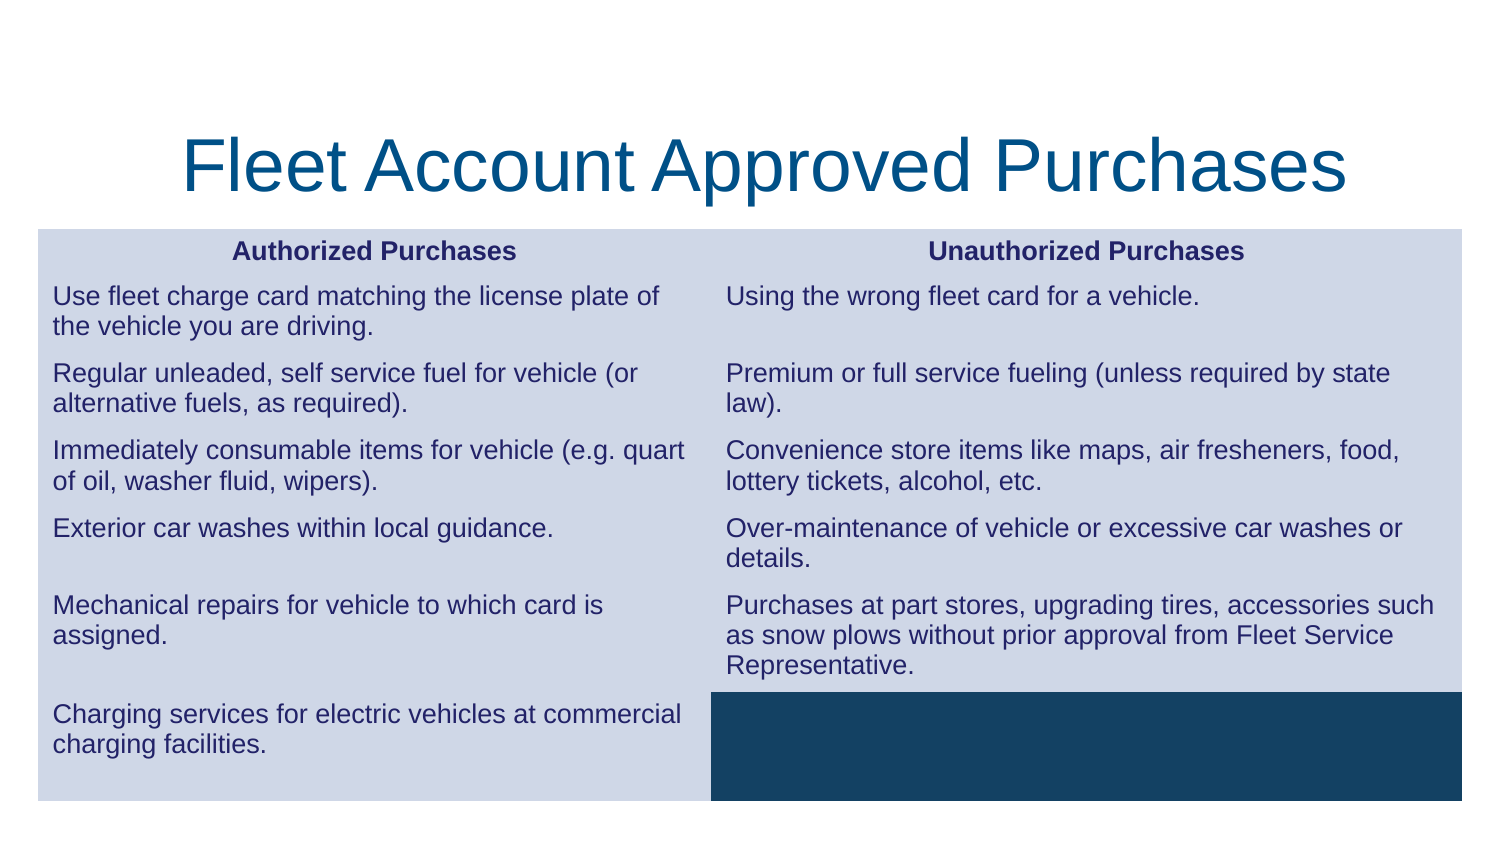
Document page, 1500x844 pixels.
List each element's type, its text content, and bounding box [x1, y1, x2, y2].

table_cell Mechanical repairs for vehicle to which card is assigned. [38, 583, 711, 692]
table_cell Using the wrong fleet card for a vehicle. [711, 274, 1462, 351]
table_cell Charging services for electric vehicles at commercial charging facilities. [38, 692, 711, 801]
table_header Unauthorized Purchases [711, 229, 1462, 274]
table_cell Convenience store items like maps, air fresheners, food, lottery tickets, alcohol, etc. [711, 429, 1462, 506]
table_cell Over-maintenance of vehicle or excessive car washes or details. [711, 506, 1462, 583]
table_cell Immediately consumable items for vehicle (e.g. quart of oil, washer fluid, wipers). [38, 429, 711, 506]
table_cell Exterior car washes within local guidance. [38, 506, 711, 583]
table_cell Regular unleaded, self service fuel for vehicle (or alternative fuels, as required). [38, 351, 711, 429]
table_cell Purchases at part stores, upgrading tires, accessories such as snow plows without prior approval from Fleet Service Representative. [711, 583, 1462, 692]
title Fleet Account Approved Purchases [166, 108, 1500, 235]
table_cell [711, 692, 1462, 801]
table_cell Use fleet charge card matching the license plate of the vehicle you are driving. [38, 274, 711, 351]
table_cell Premium or full service fueling (unless required by state law). [711, 351, 1462, 429]
table_header Authorized Purchases [38, 229, 711, 274]
